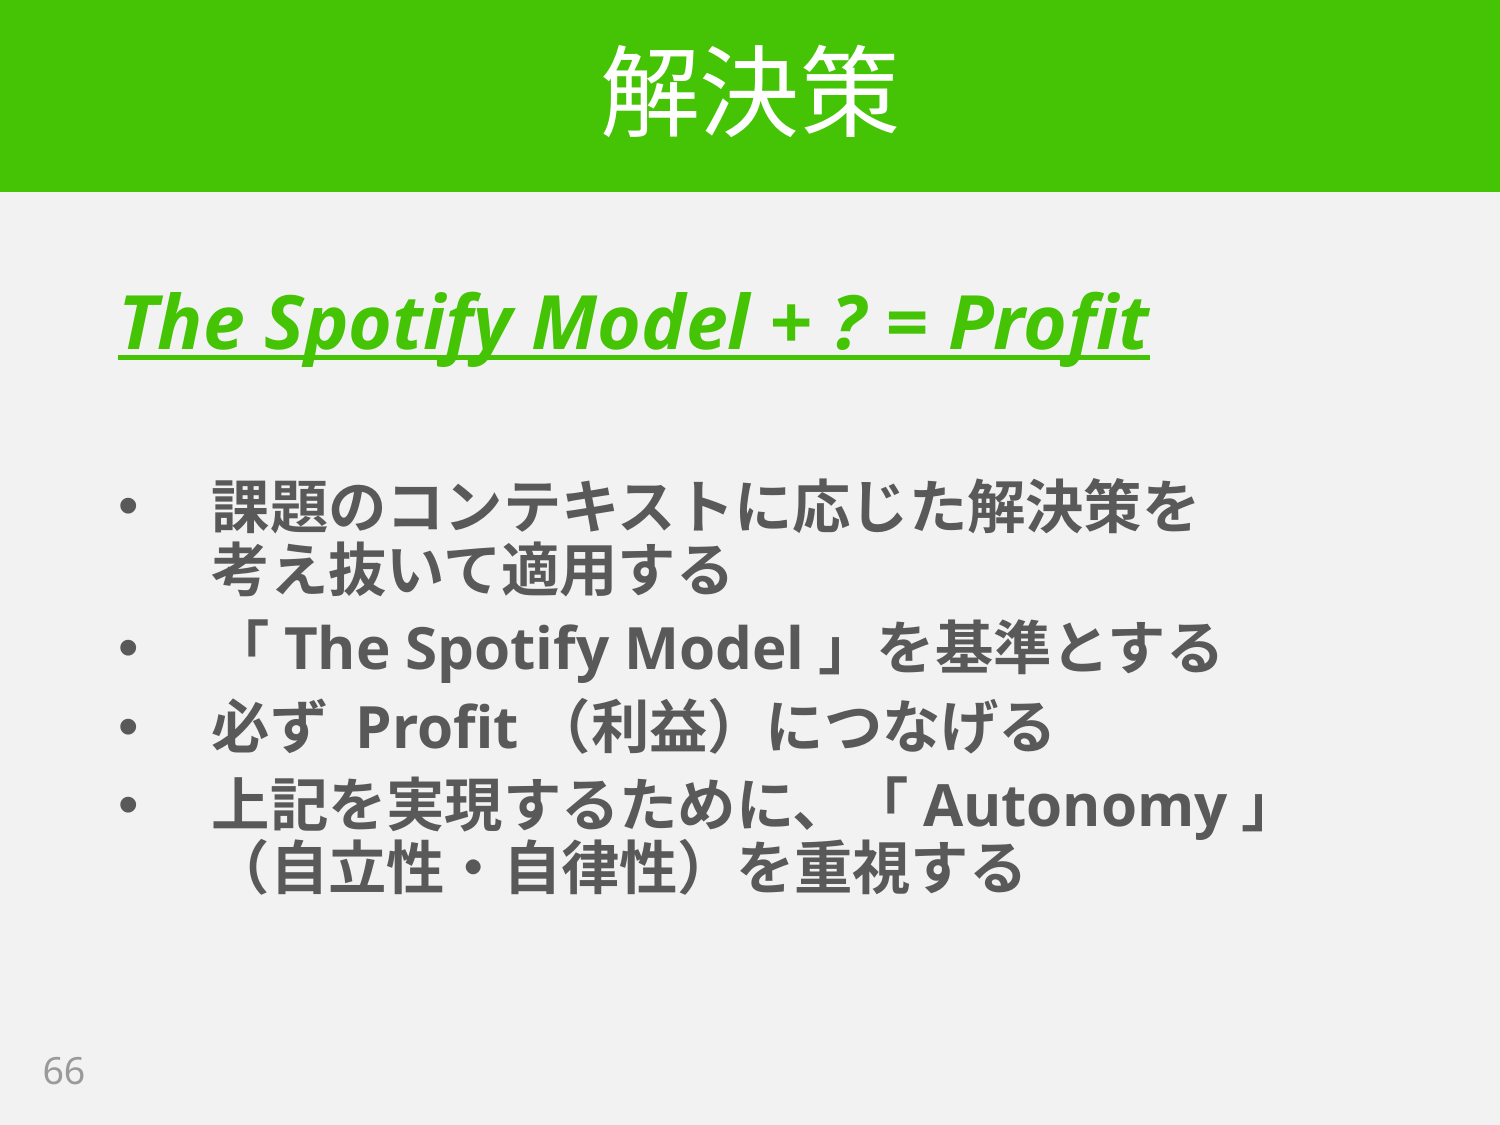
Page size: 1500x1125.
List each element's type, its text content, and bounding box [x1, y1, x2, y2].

list The Spotify Model + ? = Profit 課題のコンテキストに応じた解決策を 考え抜いて適用する 「The Spotify Model」を基準とする 必ず Profit（利益）につなげる 上記を実現するために、「Autonomy」（自立性・自律性）を重視する [103, 277, 1397, 1000]
title 解決策 [0, 53, 1500, 140]
slide_number 66 [27, 1042, 146, 1102]
